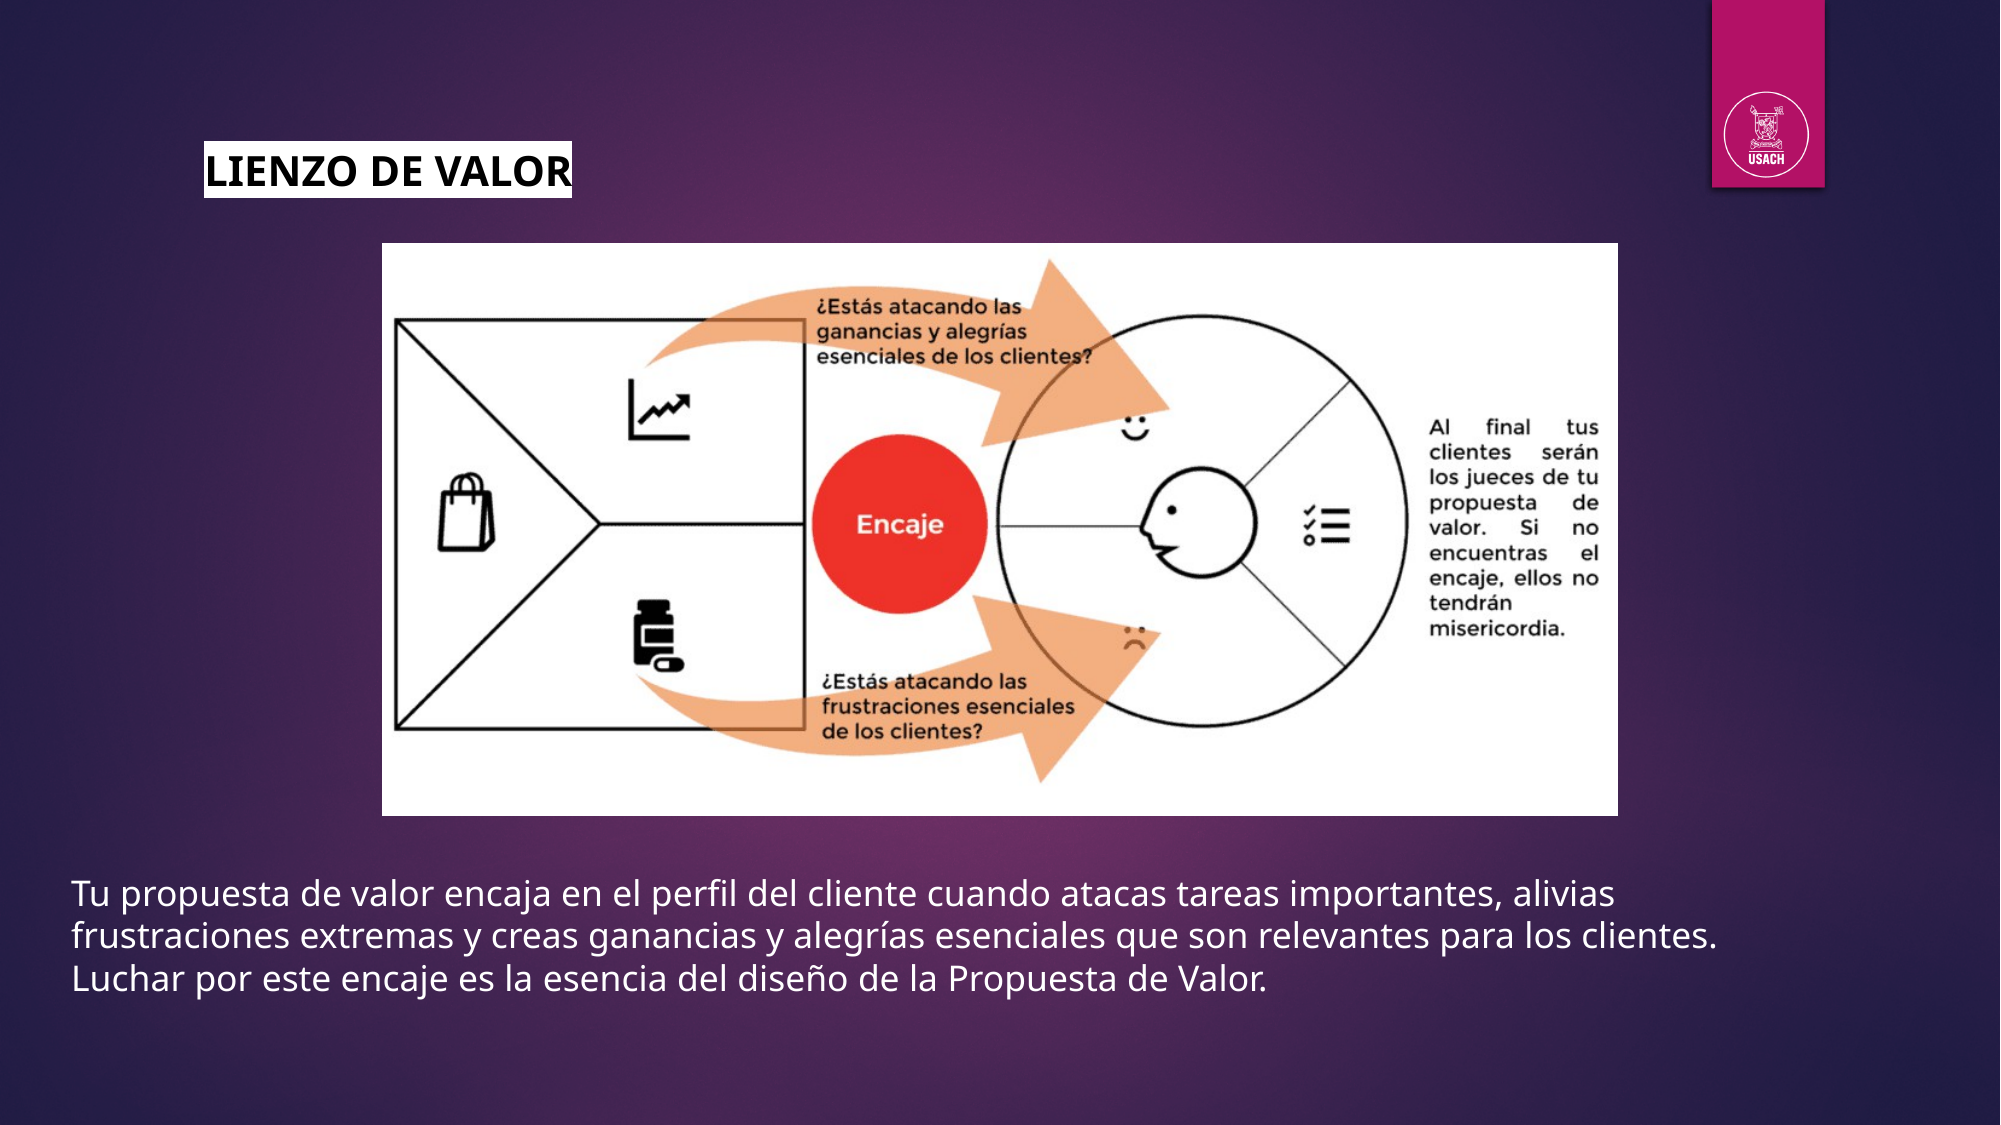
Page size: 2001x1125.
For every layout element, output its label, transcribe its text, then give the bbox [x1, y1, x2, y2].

text_box [0, 0, 2000, 1125]
text_box [1712, 0, 1825, 188]
text_box LIENZO DE VALOR [189, 136, 1461, 202]
picture [381, 243, 1618, 816]
text_box Tu propuesta de valor encaja en el perfil del cliente cuando atacas tareas importantes, alivias frustraciones extremas y creas ganancias y alegrías esenciales que son relevantes para los clientes. Luchar por este encaje es la esencia del diseño de la Propuesta de Valor. [68, 868, 1833, 999]
picture [1711, 81, 1816, 188]
